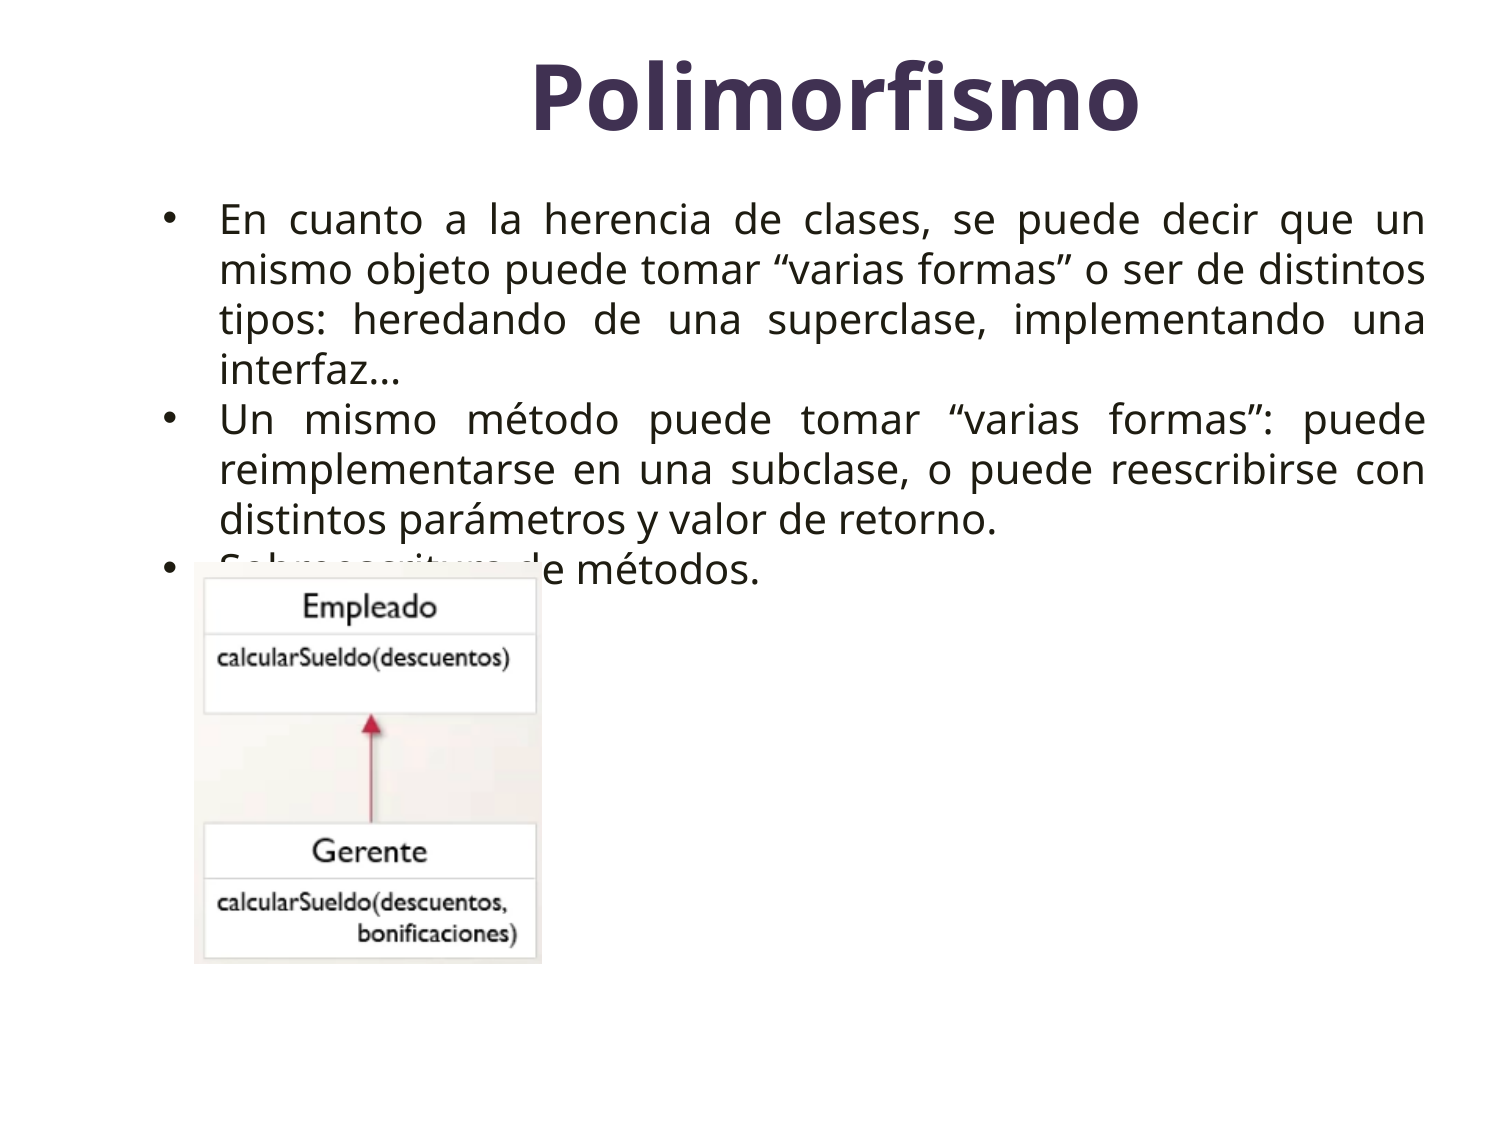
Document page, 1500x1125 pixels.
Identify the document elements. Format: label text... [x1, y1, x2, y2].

text_box En cuanto a la herencia de clases, se puede decir que un mismo objeto puede tomar “varias formas” o ser de distintos tipos: heredando de una superclase, implementando una interfaz… Un mismo método puede tomar “varias formas”: puede reimplementarse en una subclase, o puede reescribirse con distintos parámetros y valor de retorno. Sobreescritura de métodos. [147, 184, 1442, 686]
picture [194, 562, 542, 965]
title Polimorfismo [229, 0, 1442, 184]
